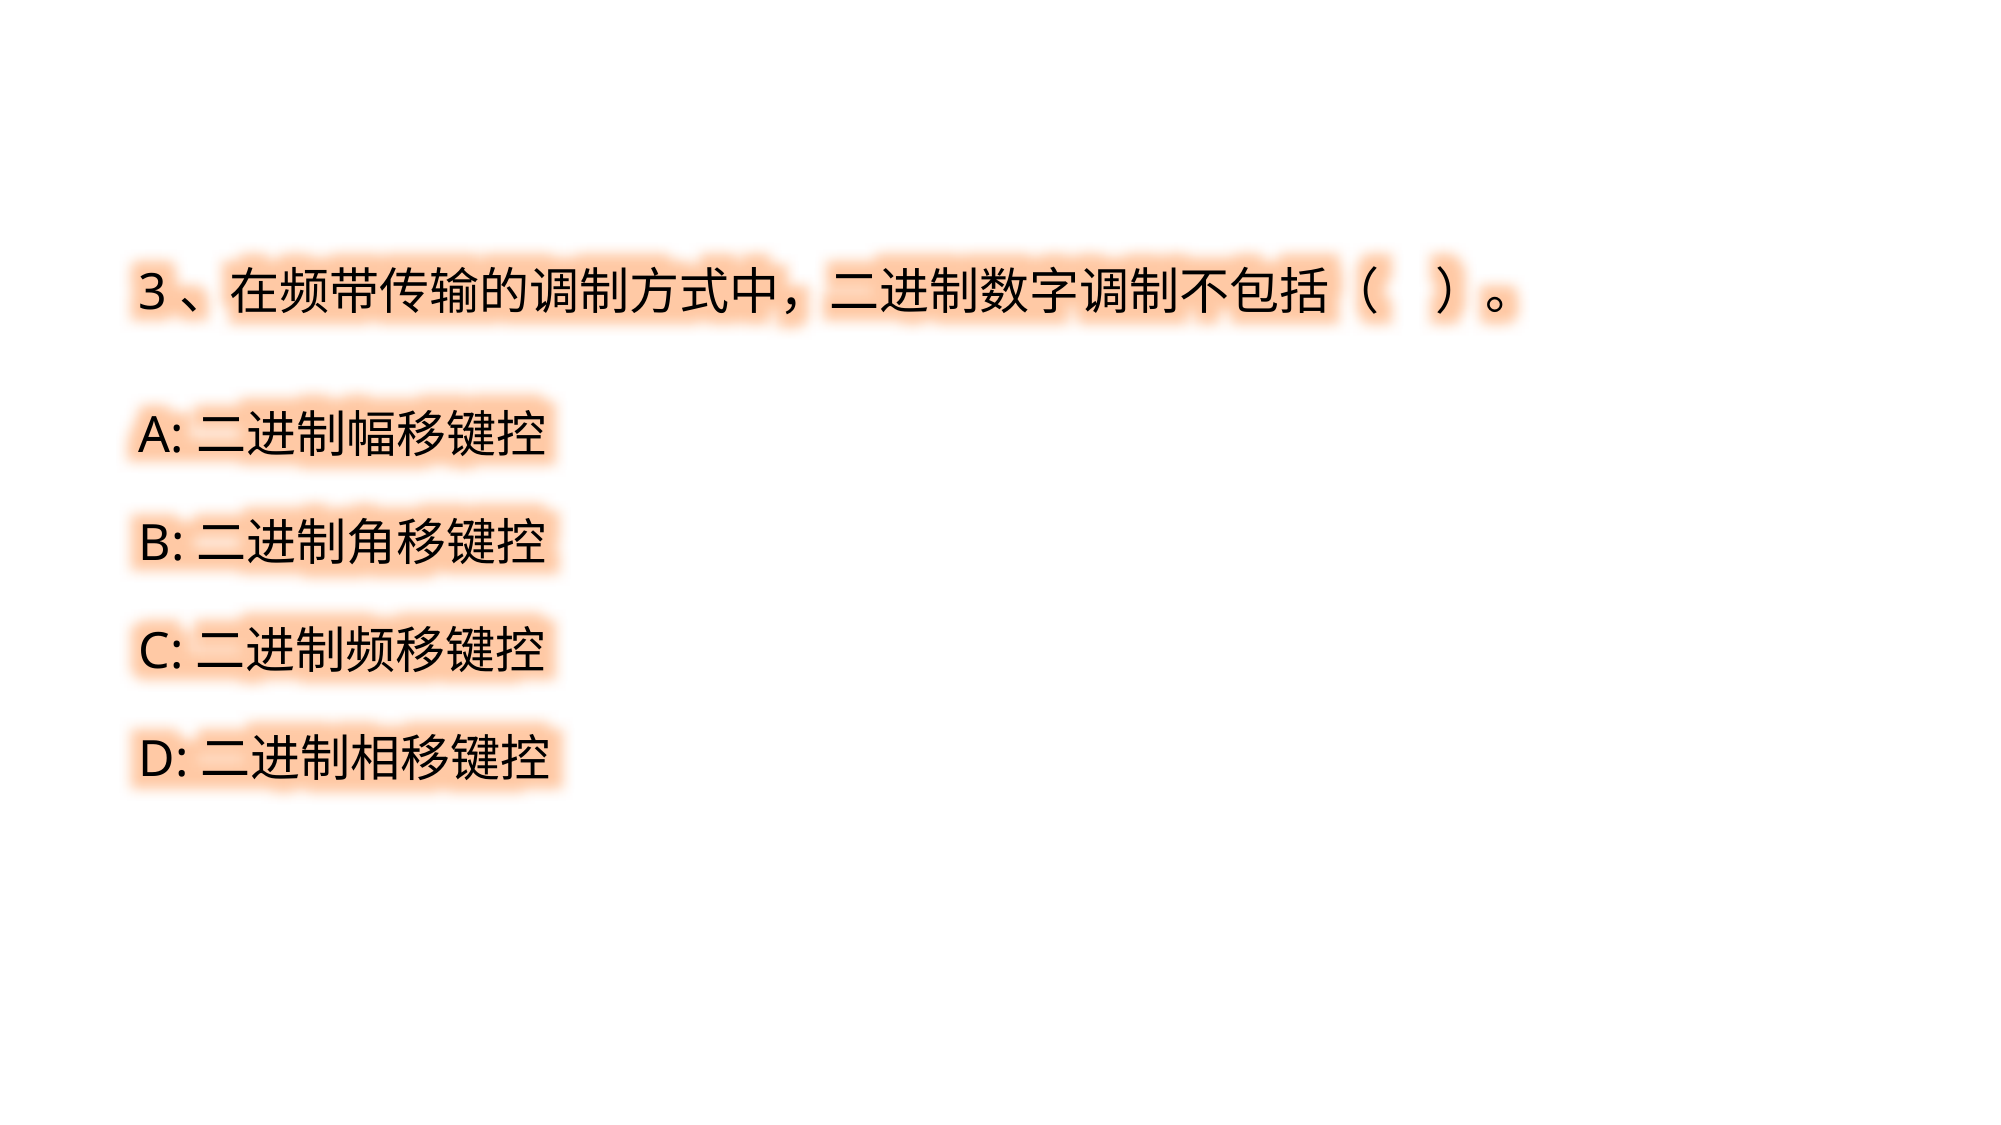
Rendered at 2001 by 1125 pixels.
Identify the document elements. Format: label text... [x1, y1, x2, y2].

text_box 3、在频带传输的调制方式中，二进制数字调制不包括（ ）。 A:二进制幅移键控 B:二进制角移键控 C:二进制频移键控 D:二进制相移键控 [120, 219, 1839, 1047]
text_box 物理层 [113, 212, 1847, 1055]
table_cell 0 [117, 216, 1843, 1051]
